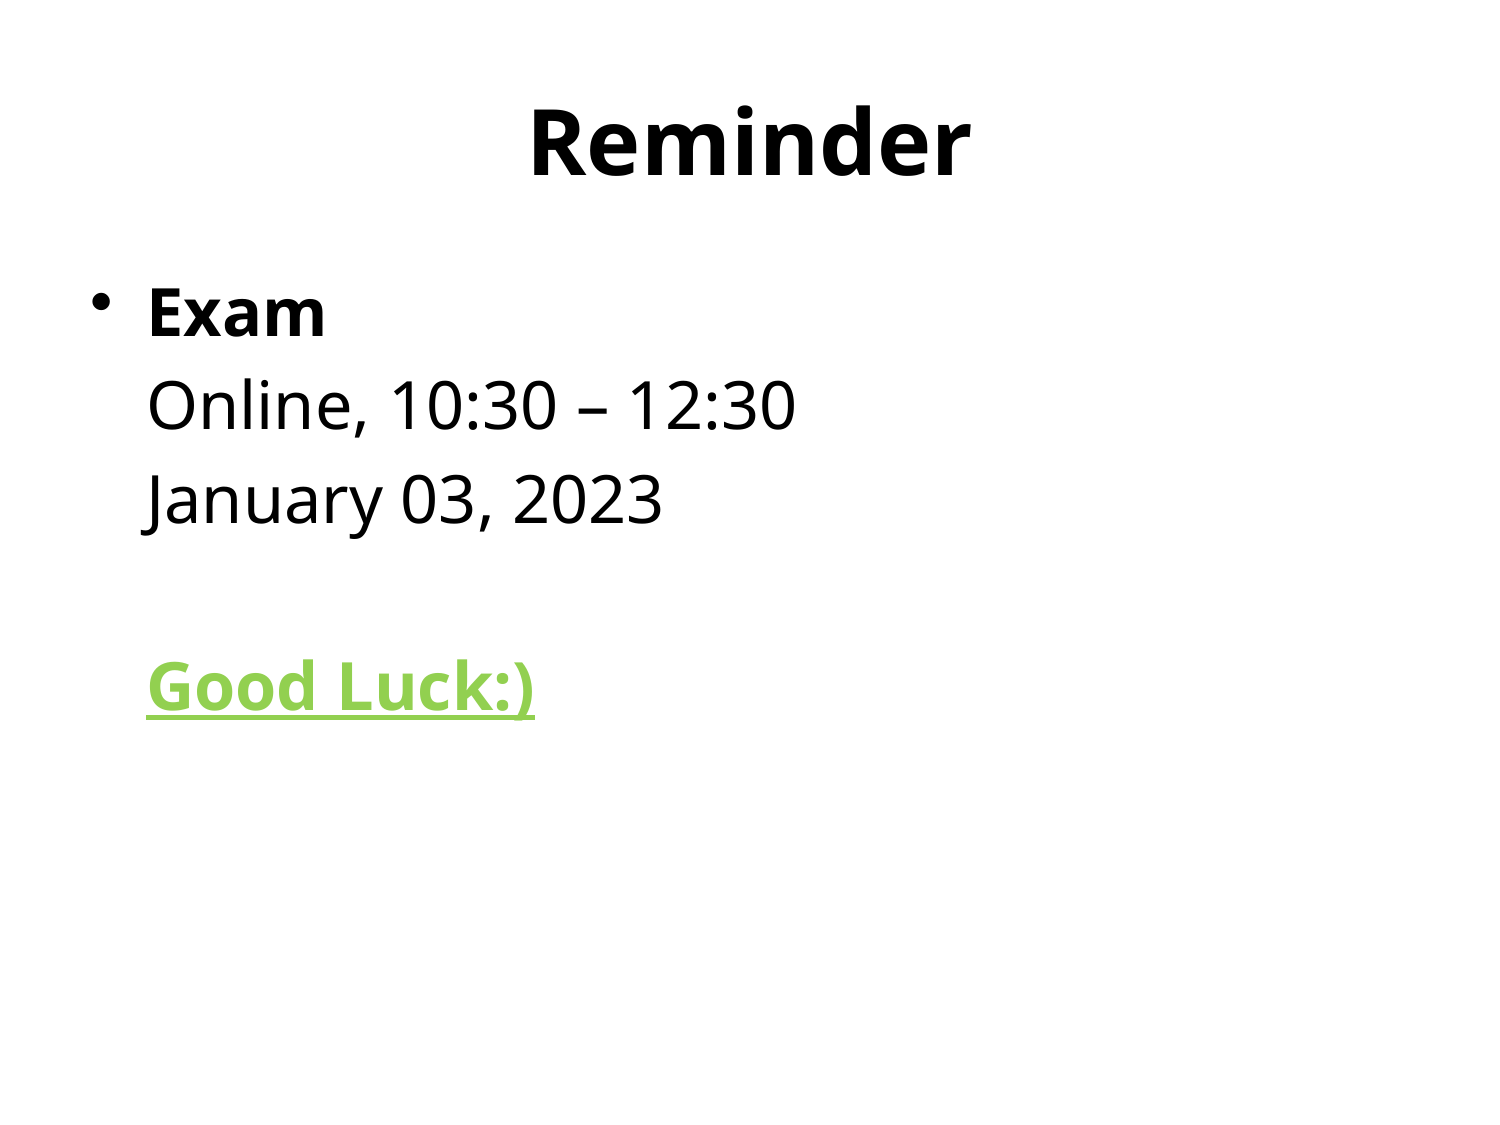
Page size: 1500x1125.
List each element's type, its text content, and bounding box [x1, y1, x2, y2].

list Exam Online, 10:30 – 12:30 January 03, 2023 Good Luck:) [75, 262, 1425, 1005]
title Reminder [75, 45, 1425, 233]
